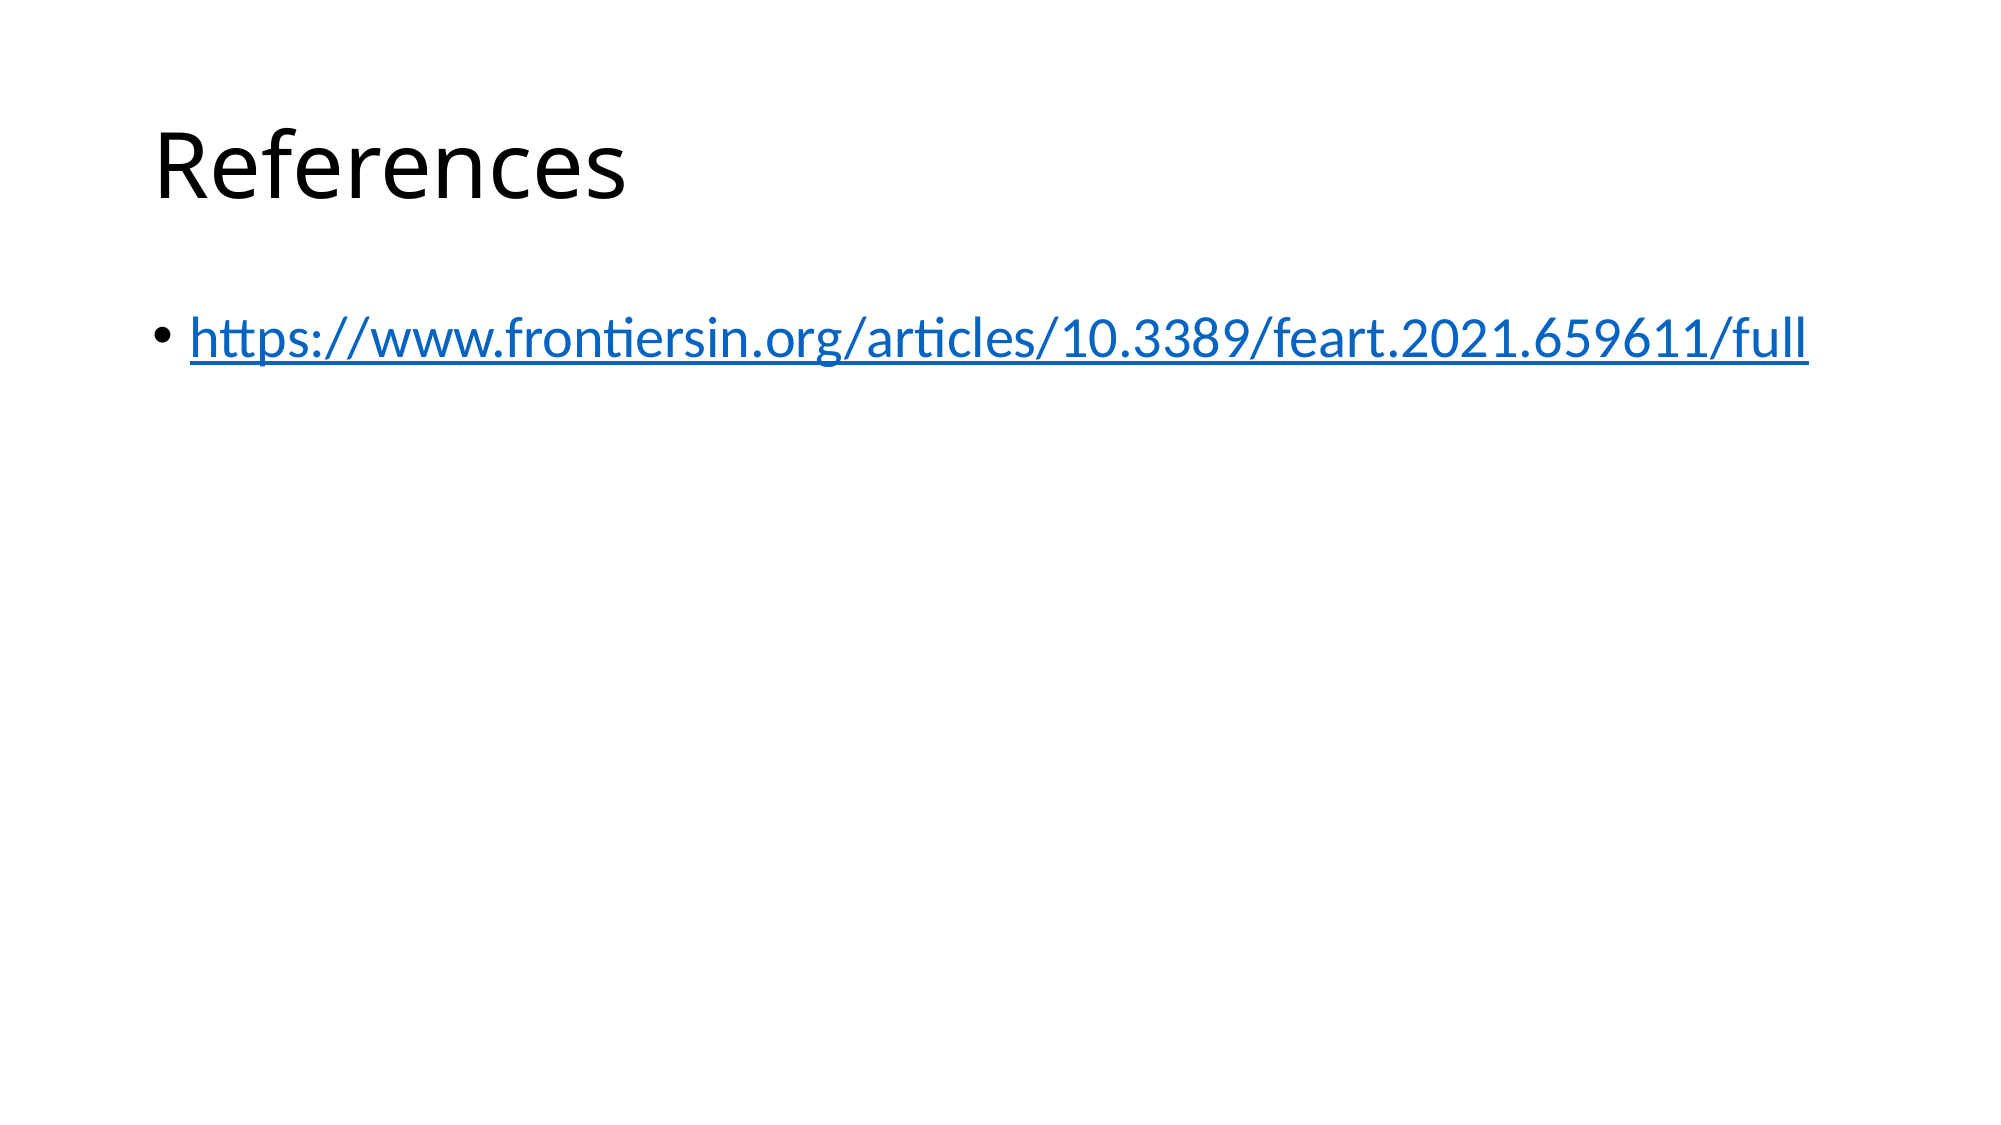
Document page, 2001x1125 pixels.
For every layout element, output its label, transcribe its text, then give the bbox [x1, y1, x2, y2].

title References [137, 59, 1863, 278]
list https://www.frontiersin.org/articles/10.3389/feart.2021.659611/full [137, 299, 1863, 1014]
